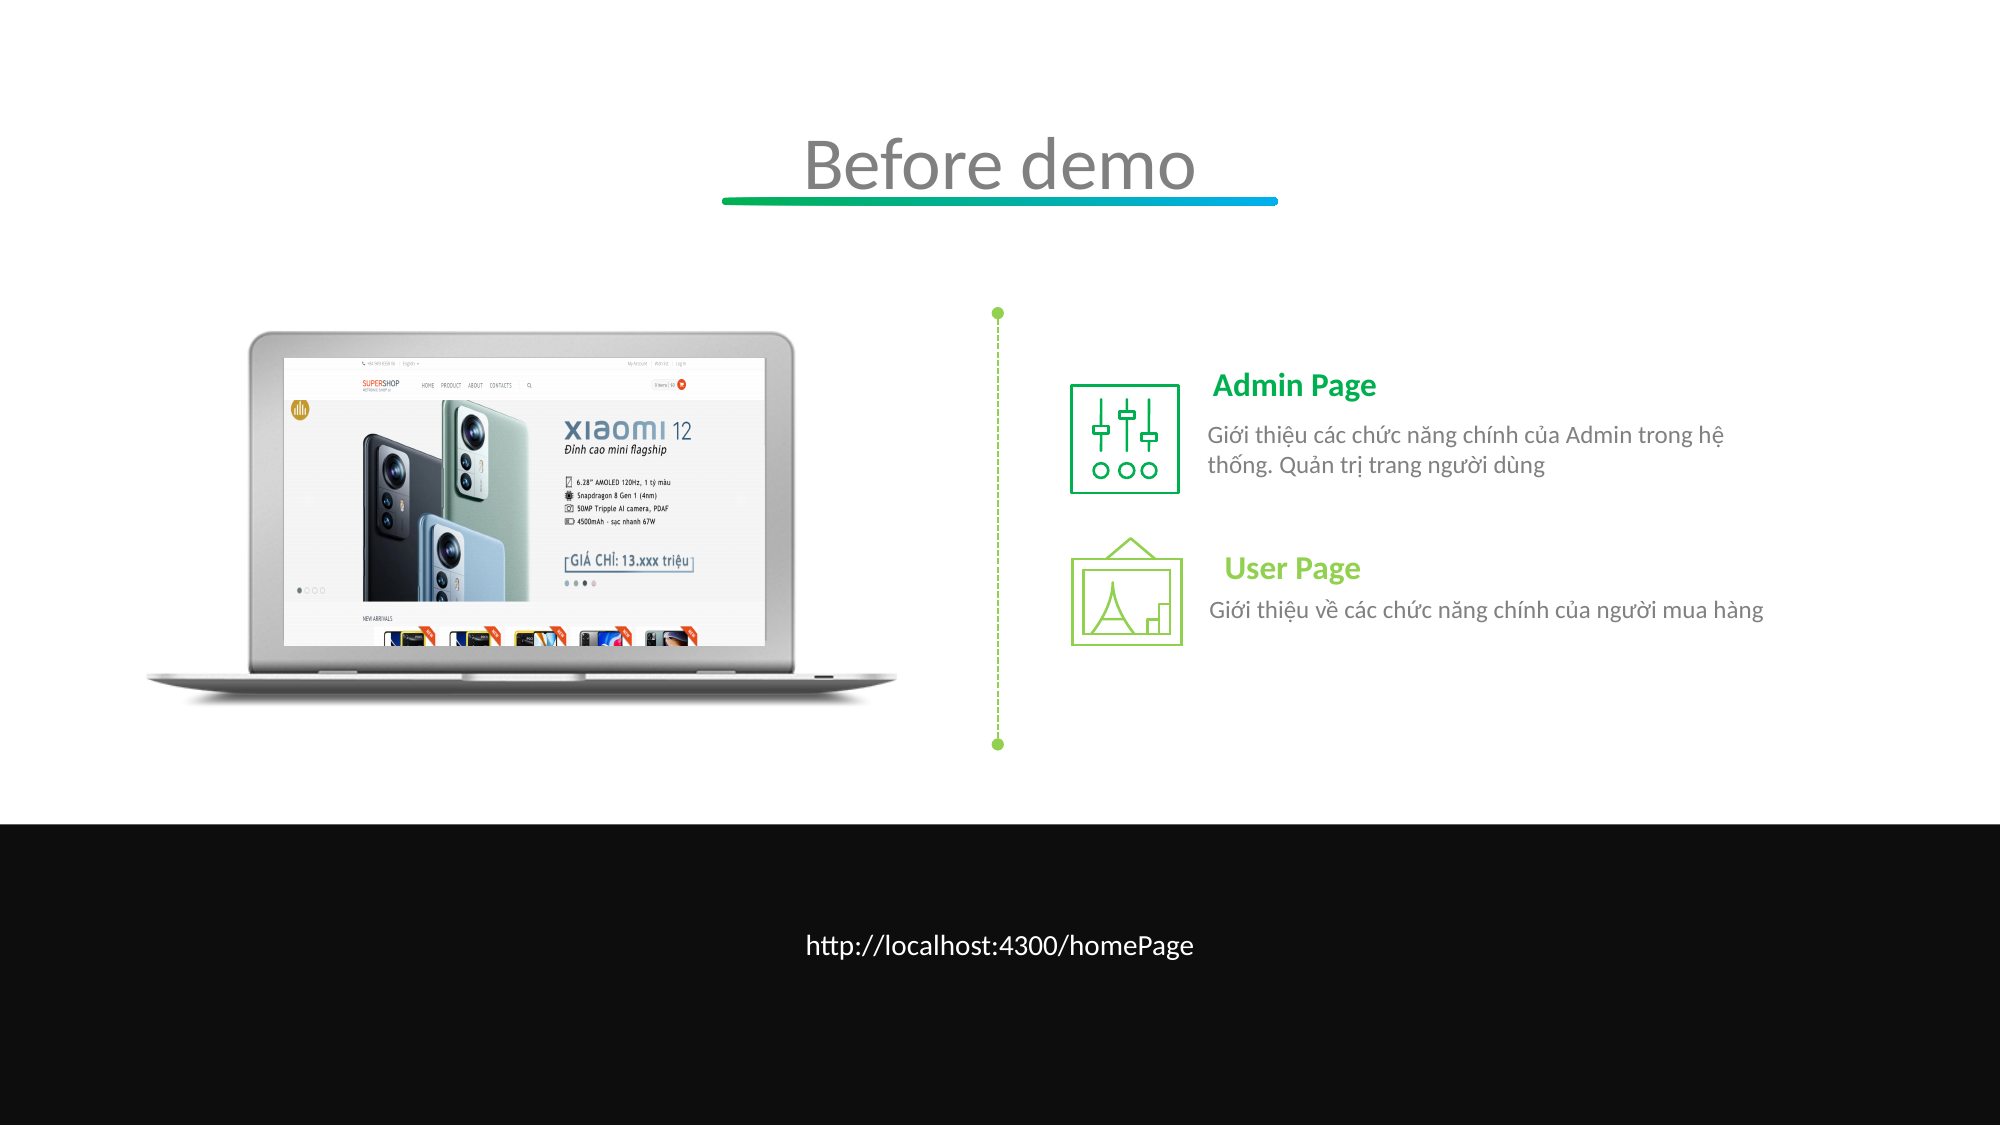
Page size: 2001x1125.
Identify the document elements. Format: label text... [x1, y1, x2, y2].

text_box http://localhost:4300/homePage [318, 919, 1682, 969]
text_box Admin Page [1196, 355, 1394, 411]
text_box Giới thiệu các chức năng chính của Admin trong hệ thống. Quản trị trang người dùng [1192, 411, 1789, 486]
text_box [1072, 538, 1182, 646]
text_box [125, 321, 924, 737]
picture [284, 357, 765, 646]
text_box [0, 823, 2000, 1125]
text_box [1071, 385, 1179, 493]
text_box Giới thiệu về các chức năng chính của người mua hàng [1194, 586, 1790, 632]
text_box Before demo [635, 107, 1365, 213]
text_box User Page [1209, 538, 1377, 586]
text_box [720, 196, 1279, 207]
